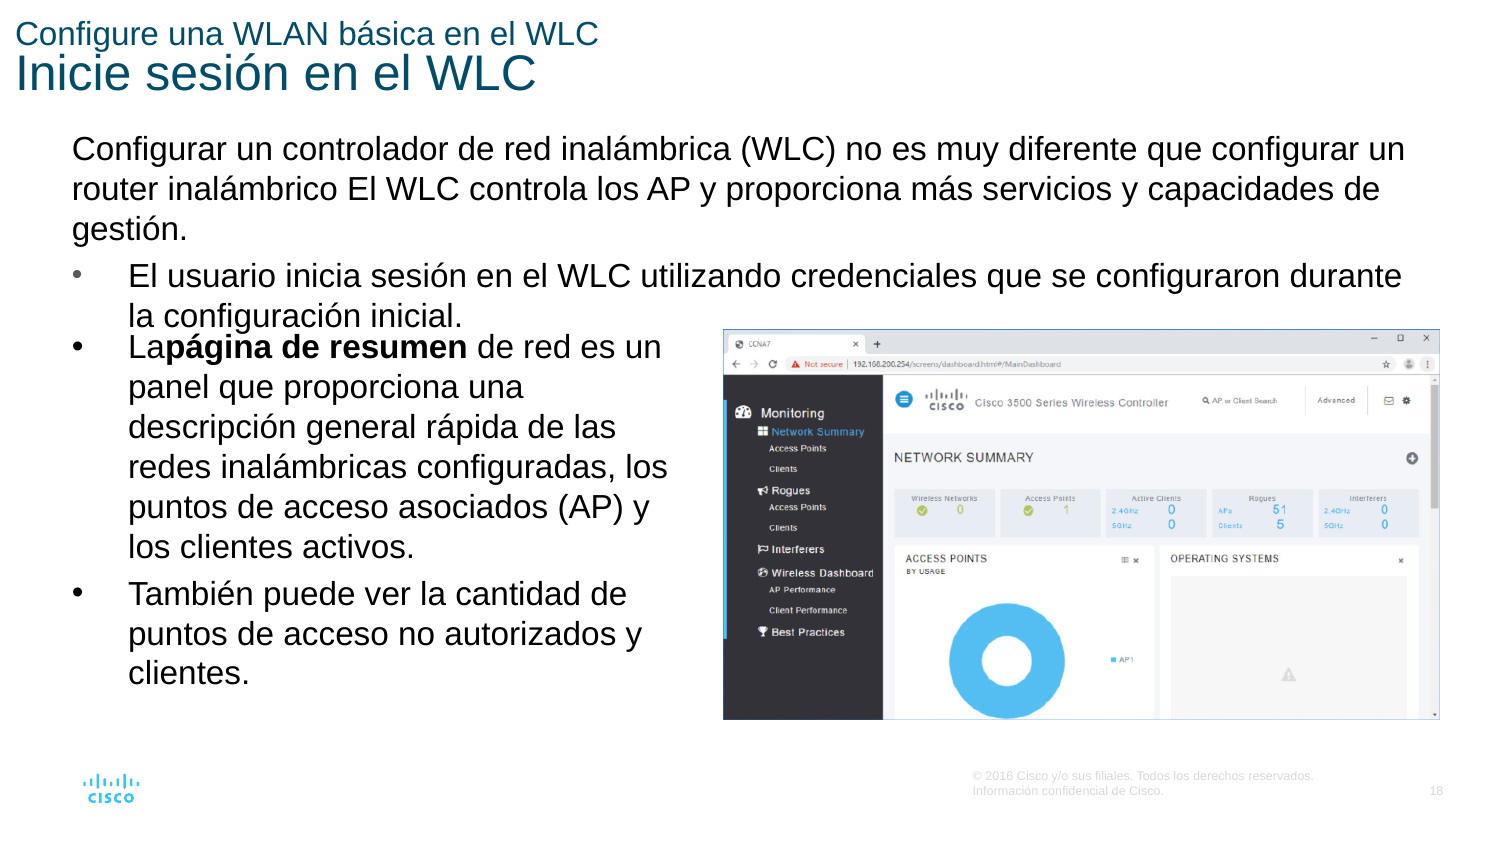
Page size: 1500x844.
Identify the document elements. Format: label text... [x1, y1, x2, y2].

text_box Lapágina de resumen de red es un panel que proporciona una descripción general rápida de las redes inalámbricas configuradas, los puntos de acceso asociados (AP) y los clientes activos. También puede ver la cantidad de puntos de acceso no autorizados y clientes. [56, 318, 705, 703]
picture [721, 327, 1444, 724]
title Configure una WLAN básica en el WLC Inicie sesión en el WLC [0, 0, 1369, 121]
list Configurar un controlador de red inalámbrica (WLC) no es muy diferente que configurar un router inalámbrico El WLC controla los AP y proporciona más servicios y capacidades de gestión. El usuario inicia sesión en el WLC utilizando credenciales que se configuraron durante la configuración inicial. [56, 120, 1426, 726]
